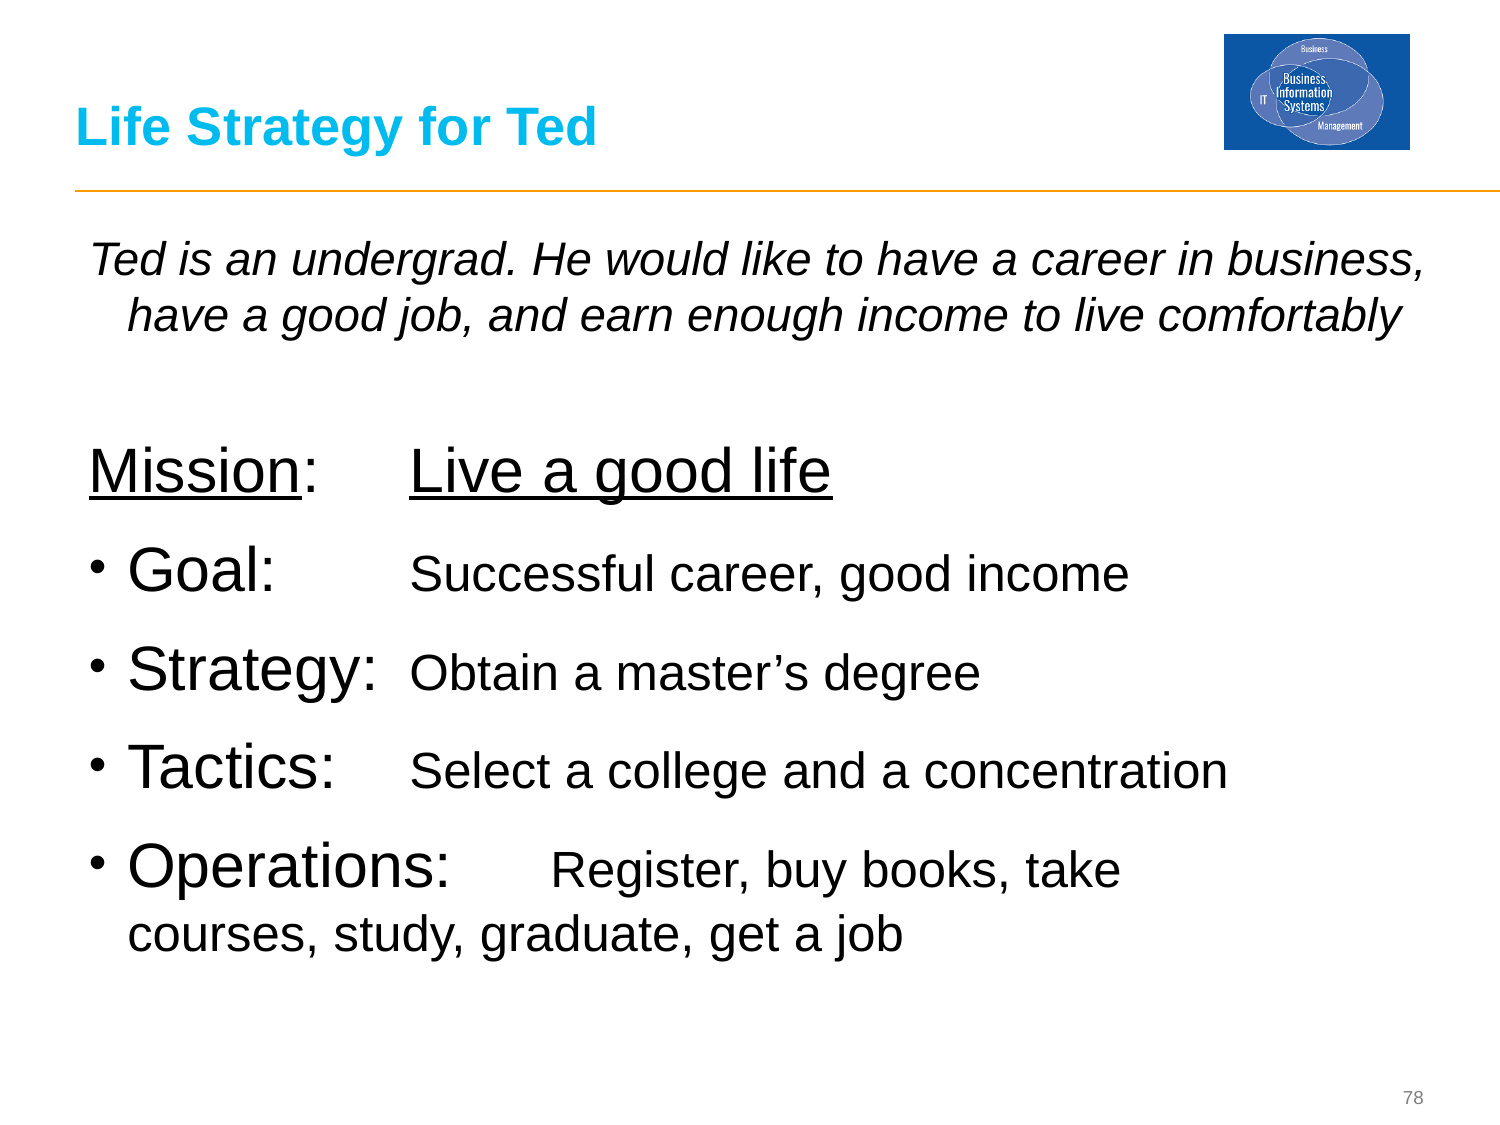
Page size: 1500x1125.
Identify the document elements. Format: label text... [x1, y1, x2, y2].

title Life Strategy for Ted [75, 27, 1422, 157]
list Ted is an undergrad. He would like to have a career in business, have a good job, and earn enough income to live comfortably Mission: Live a good life Goal: Successful career, good income Strategy: Obtain a master’s degree Tactics: Select a college and a concentration Operations: Register, buy books, take courses, study, graduate, get a job [88, 228, 1439, 1020]
